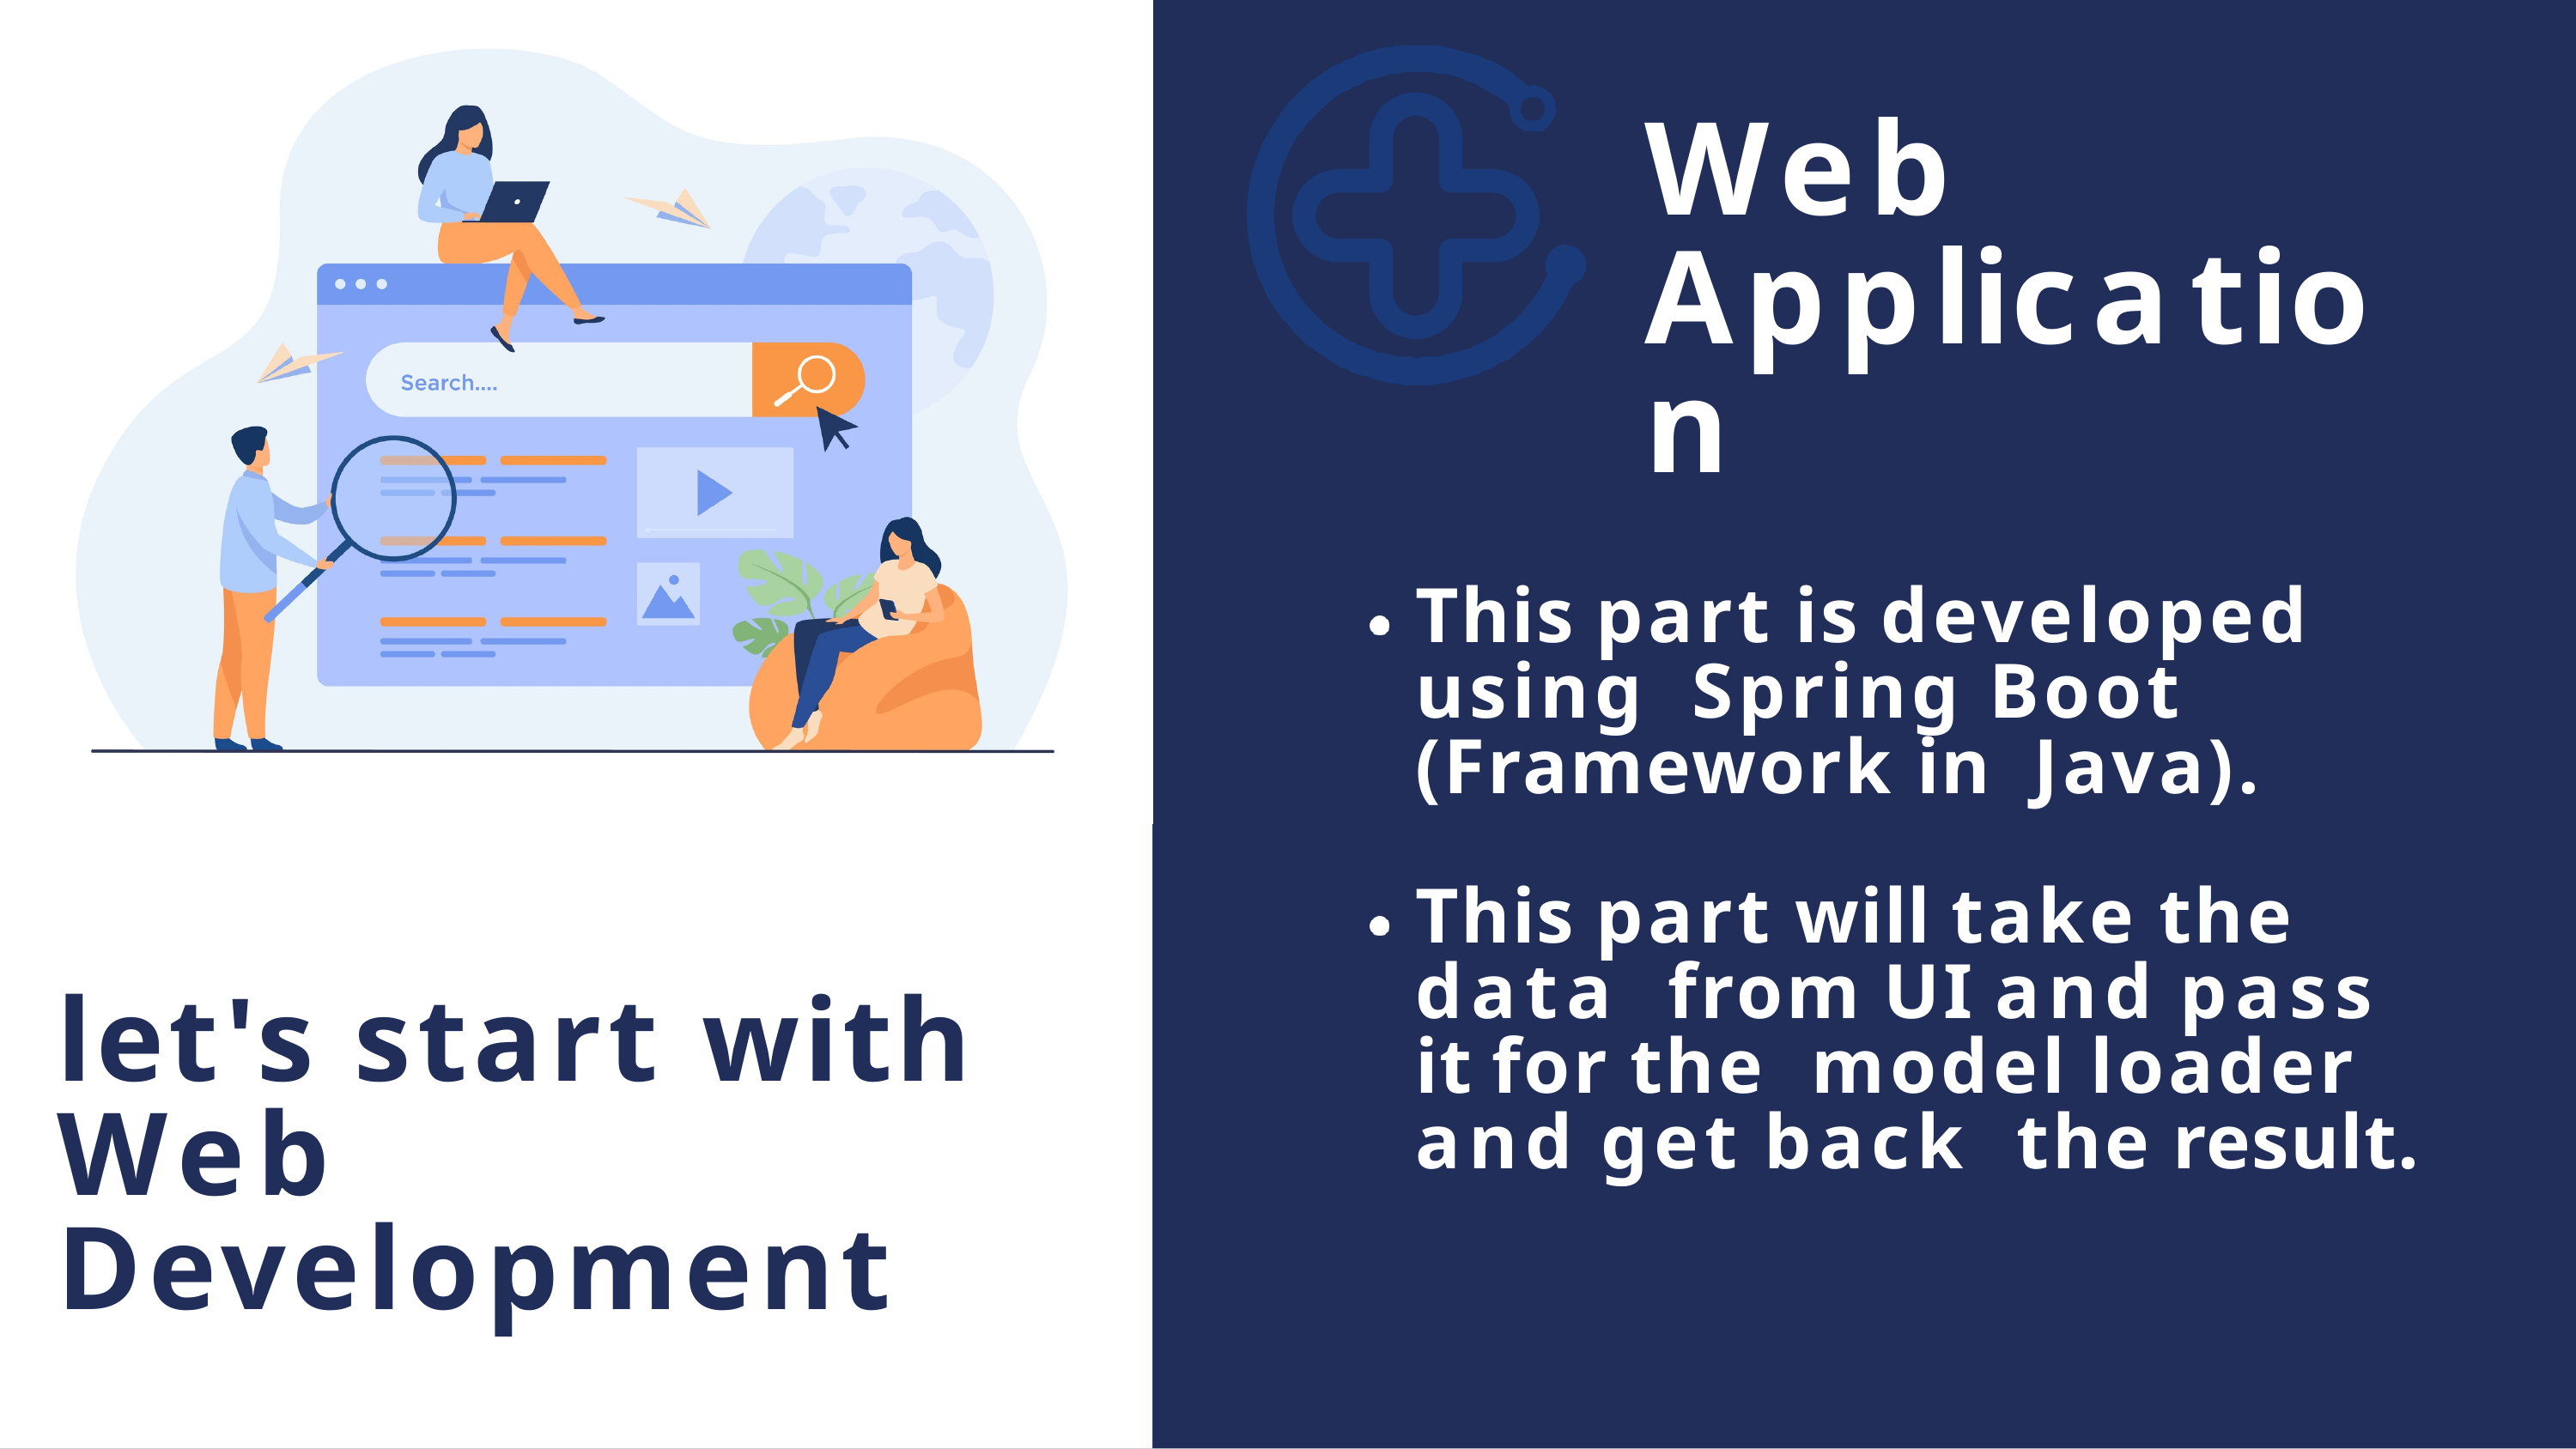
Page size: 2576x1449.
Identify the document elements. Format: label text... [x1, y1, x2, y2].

picture [1369, 615, 1389, 635]
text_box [0, 0, 1153, 1449]
text_box [1153, 0, 2576, 1449]
text_box This part will take the data from UI and pass it for the model loader and get back the result. [1413, 866, 2454, 1184]
picture [1369, 916, 1389, 936]
title Web Application [1643, 84, 2417, 499]
text_box This part is developed using Spring Boot (Framework in Java). [1413, 566, 2487, 809]
text_box [1246, 45, 1587, 385]
